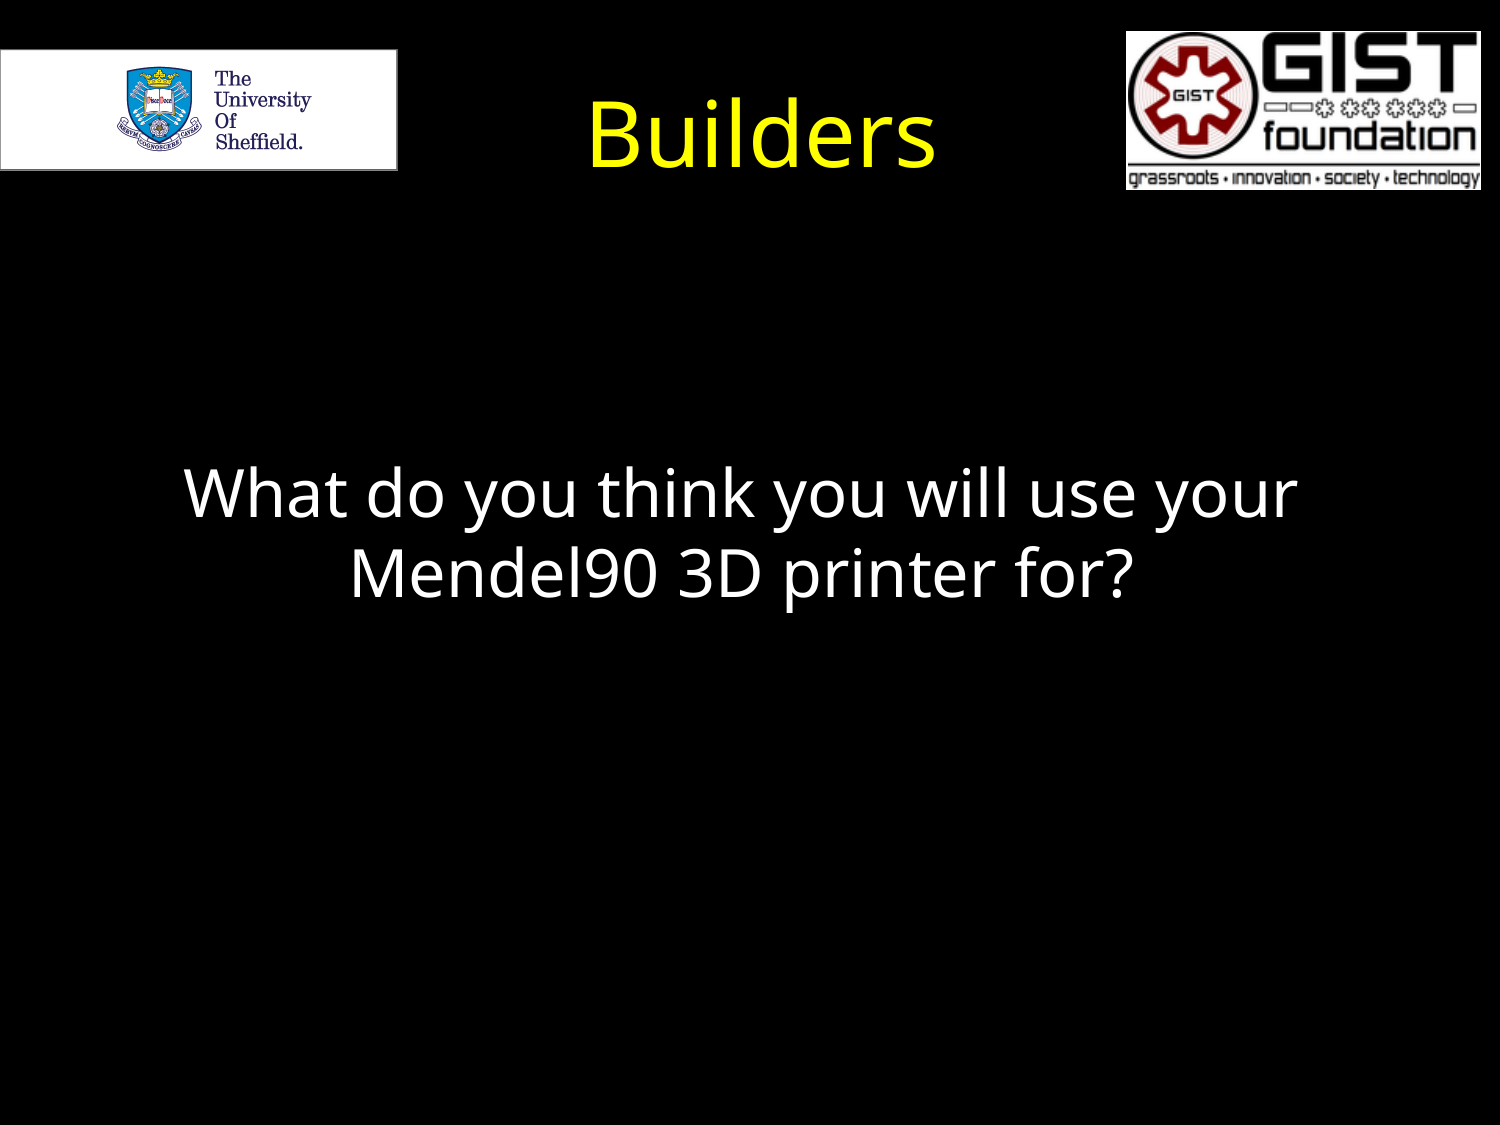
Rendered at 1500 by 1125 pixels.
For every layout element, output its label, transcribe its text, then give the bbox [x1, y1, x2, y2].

title Builders [395, 37, 1129, 226]
picture [1128, 32, 1480, 189]
picture [0, 49, 395, 171]
list What do you think you will use your Mendel90 3D printer for? [29, 349, 1455, 752]
